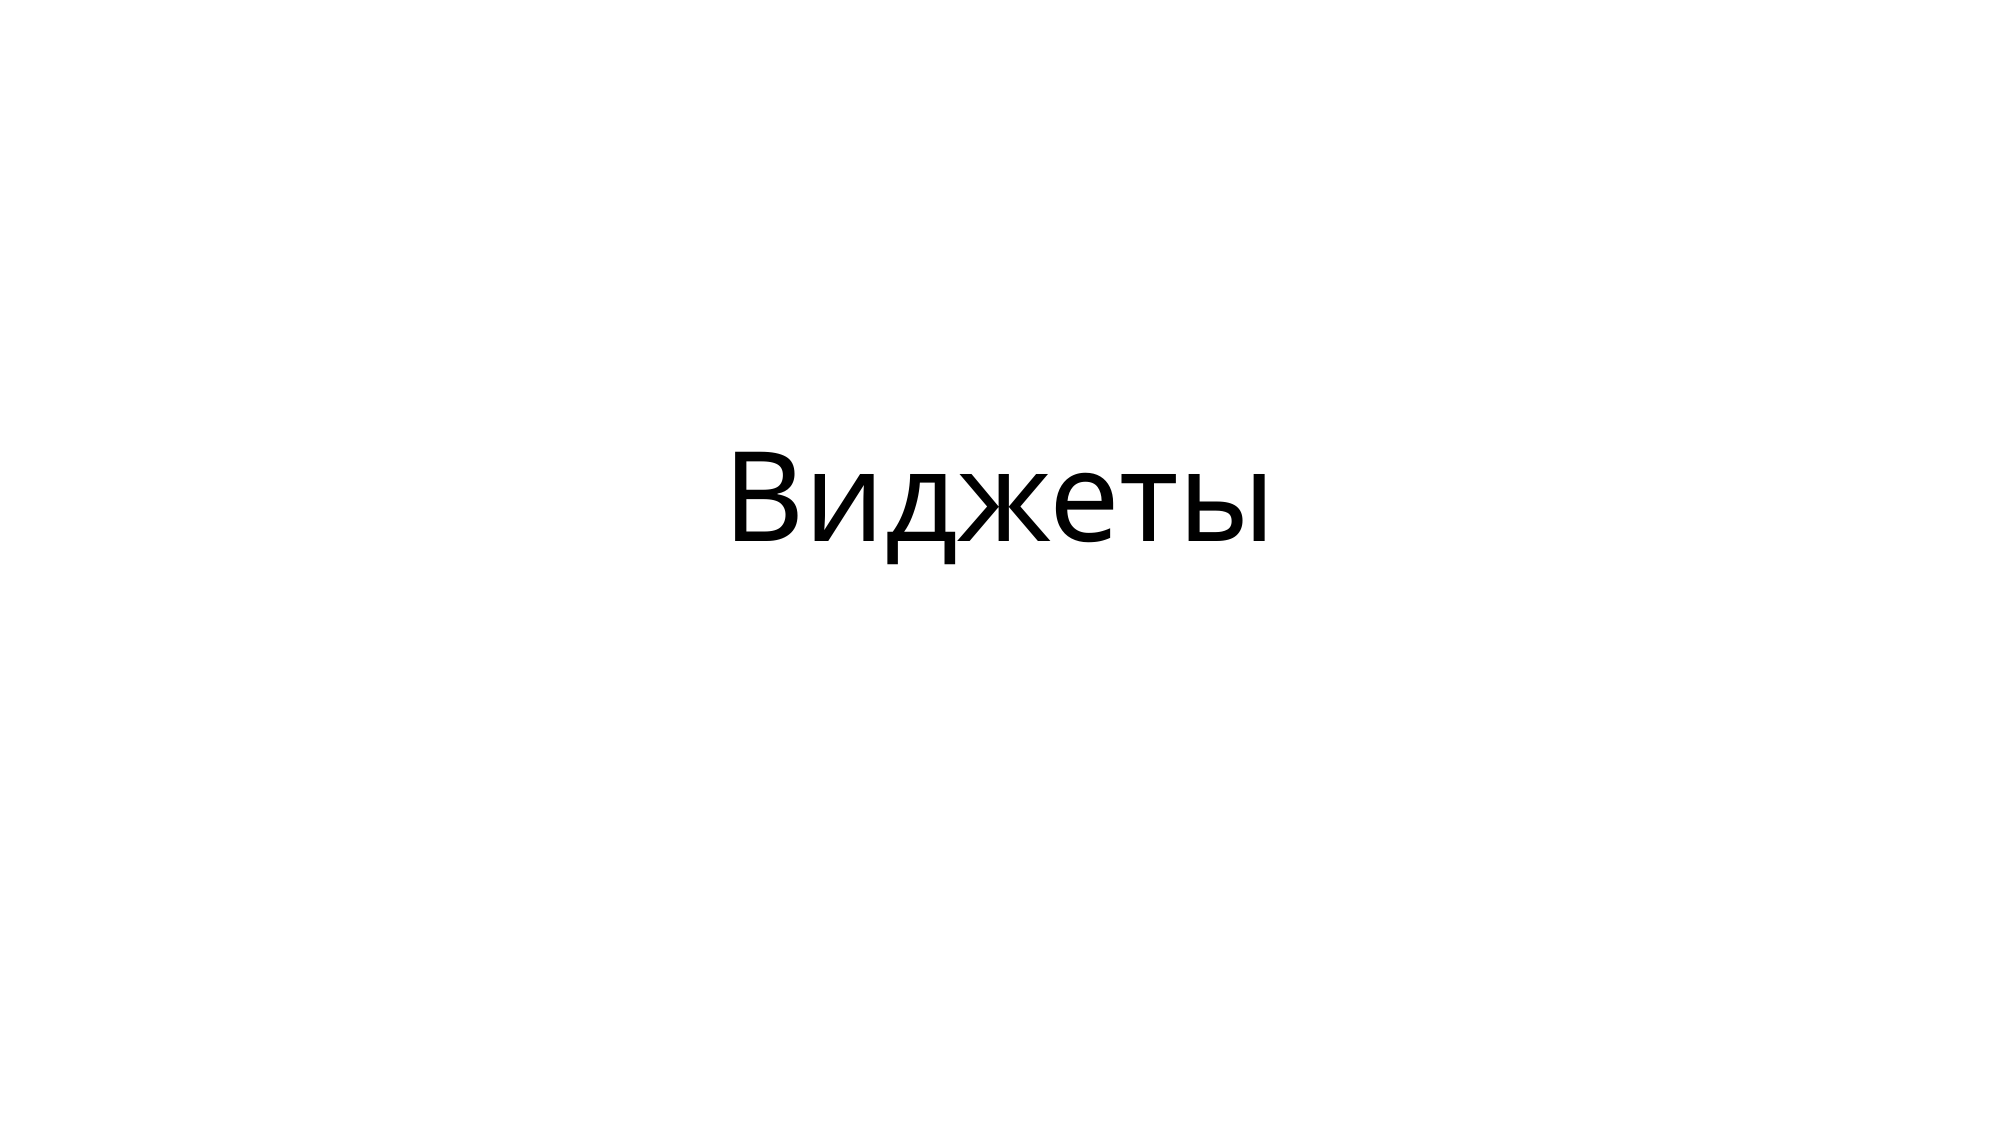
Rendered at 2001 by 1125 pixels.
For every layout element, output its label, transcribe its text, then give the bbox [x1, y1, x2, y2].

title Виджеты [249, 184, 1750, 576]
